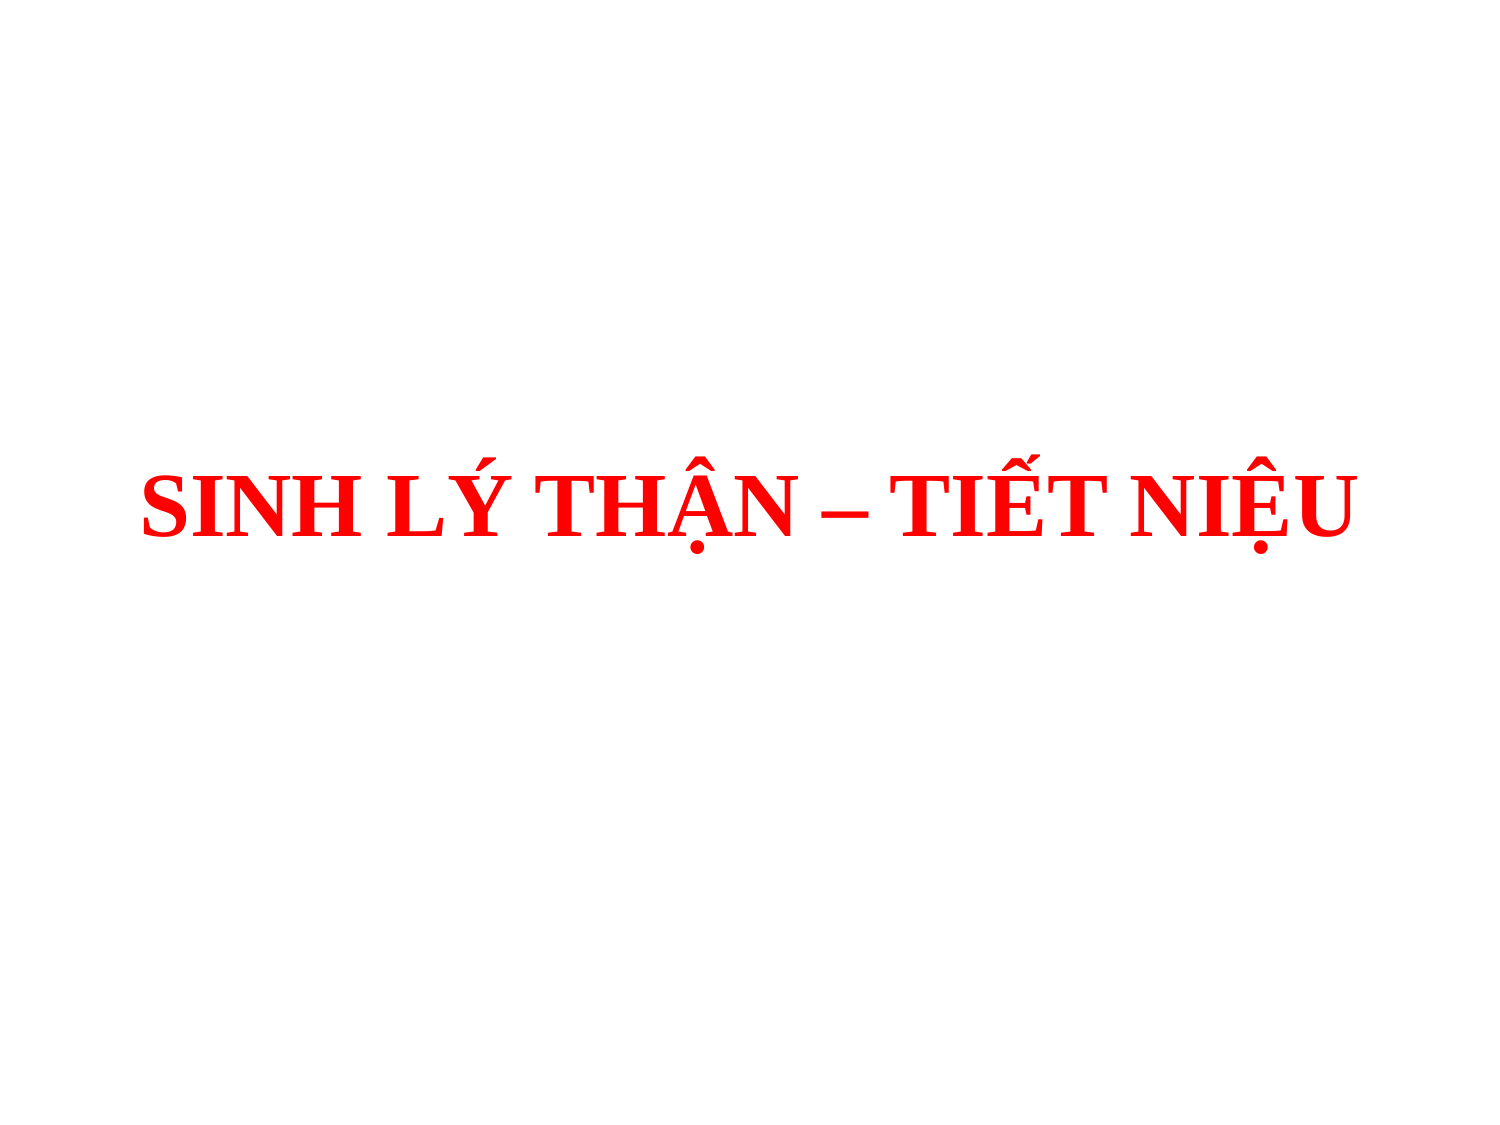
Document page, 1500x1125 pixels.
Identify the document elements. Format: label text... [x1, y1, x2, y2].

list SINH LÝ THẬN – TIẾT NIỆU [0, 450, 1500, 650]
